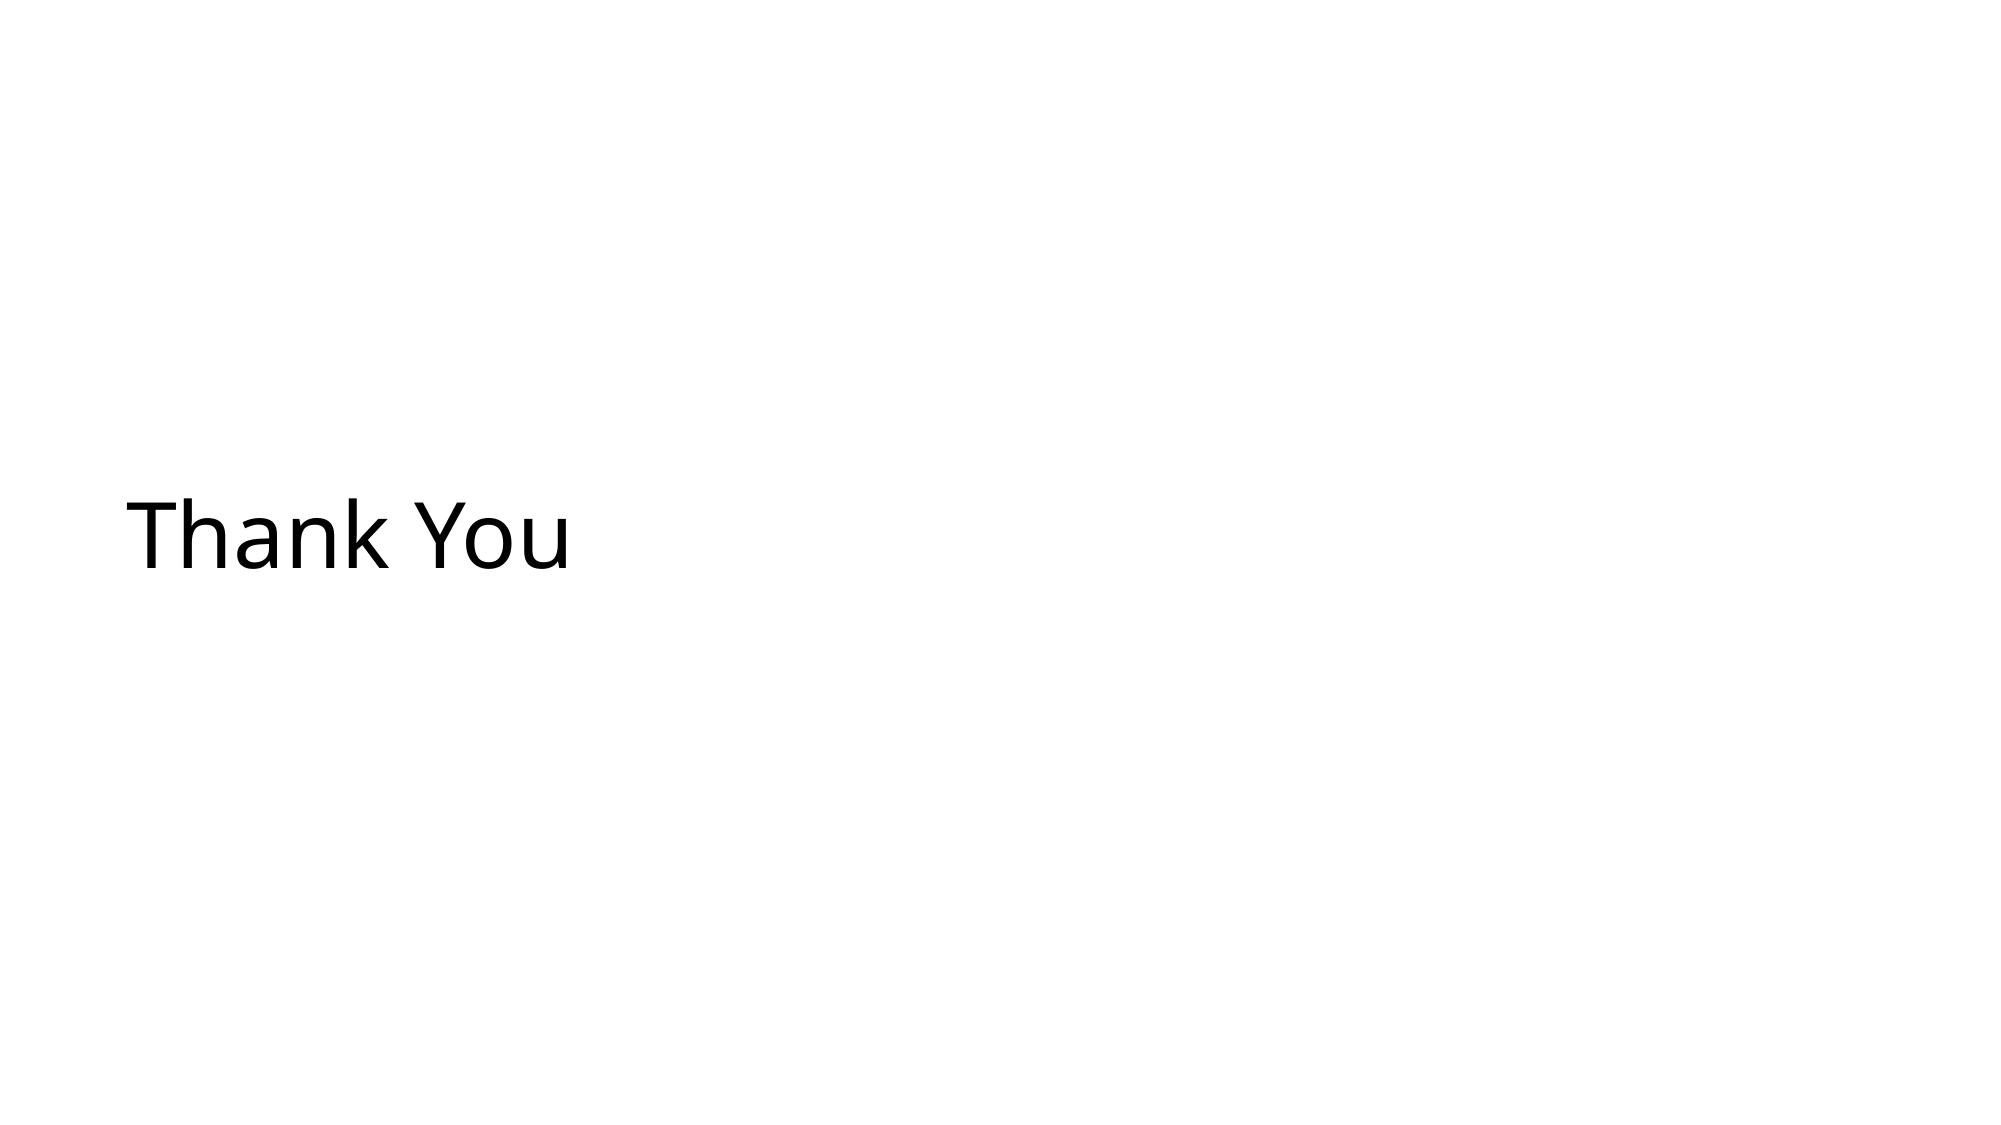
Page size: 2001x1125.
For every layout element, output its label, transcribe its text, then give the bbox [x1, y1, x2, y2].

title Thank You [111, 99, 1522, 978]
